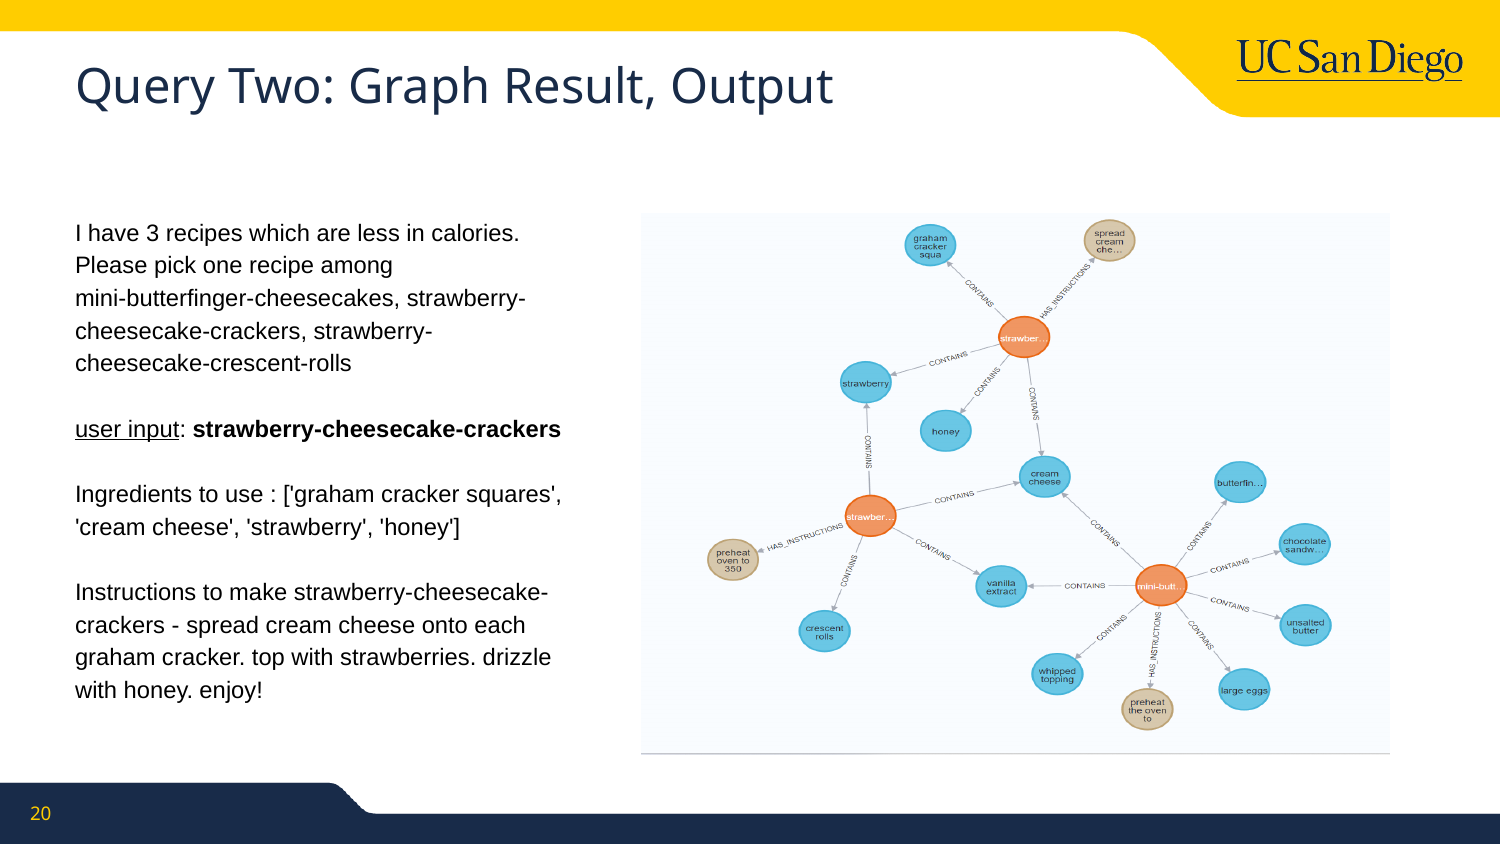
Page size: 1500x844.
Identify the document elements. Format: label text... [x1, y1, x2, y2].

picture [0, 0, 1500, 844]
list I have 3 recipes which are less in calories. Please pick one recipe among mini-butterfinger-cheesecakes, strawberry-cheesecake-crackers, strawberry-cheesecake-crescent-rolls user input: strawberry-cheesecake-crackers Ingredients to use : ['graham cracker squares', 'cream cheese', 'strawberry', 'honey'] Instructions to make strawberry-cheesecake-crackers - spread cream cheese onto each graham cracker. top with strawberries. drizzle with honey. enjoy! [75, 213, 563, 748]
slide_number ‹#› [30, 796, 75, 833]
title Query Two: Graph Result, Output [75, 66, 837, 160]
